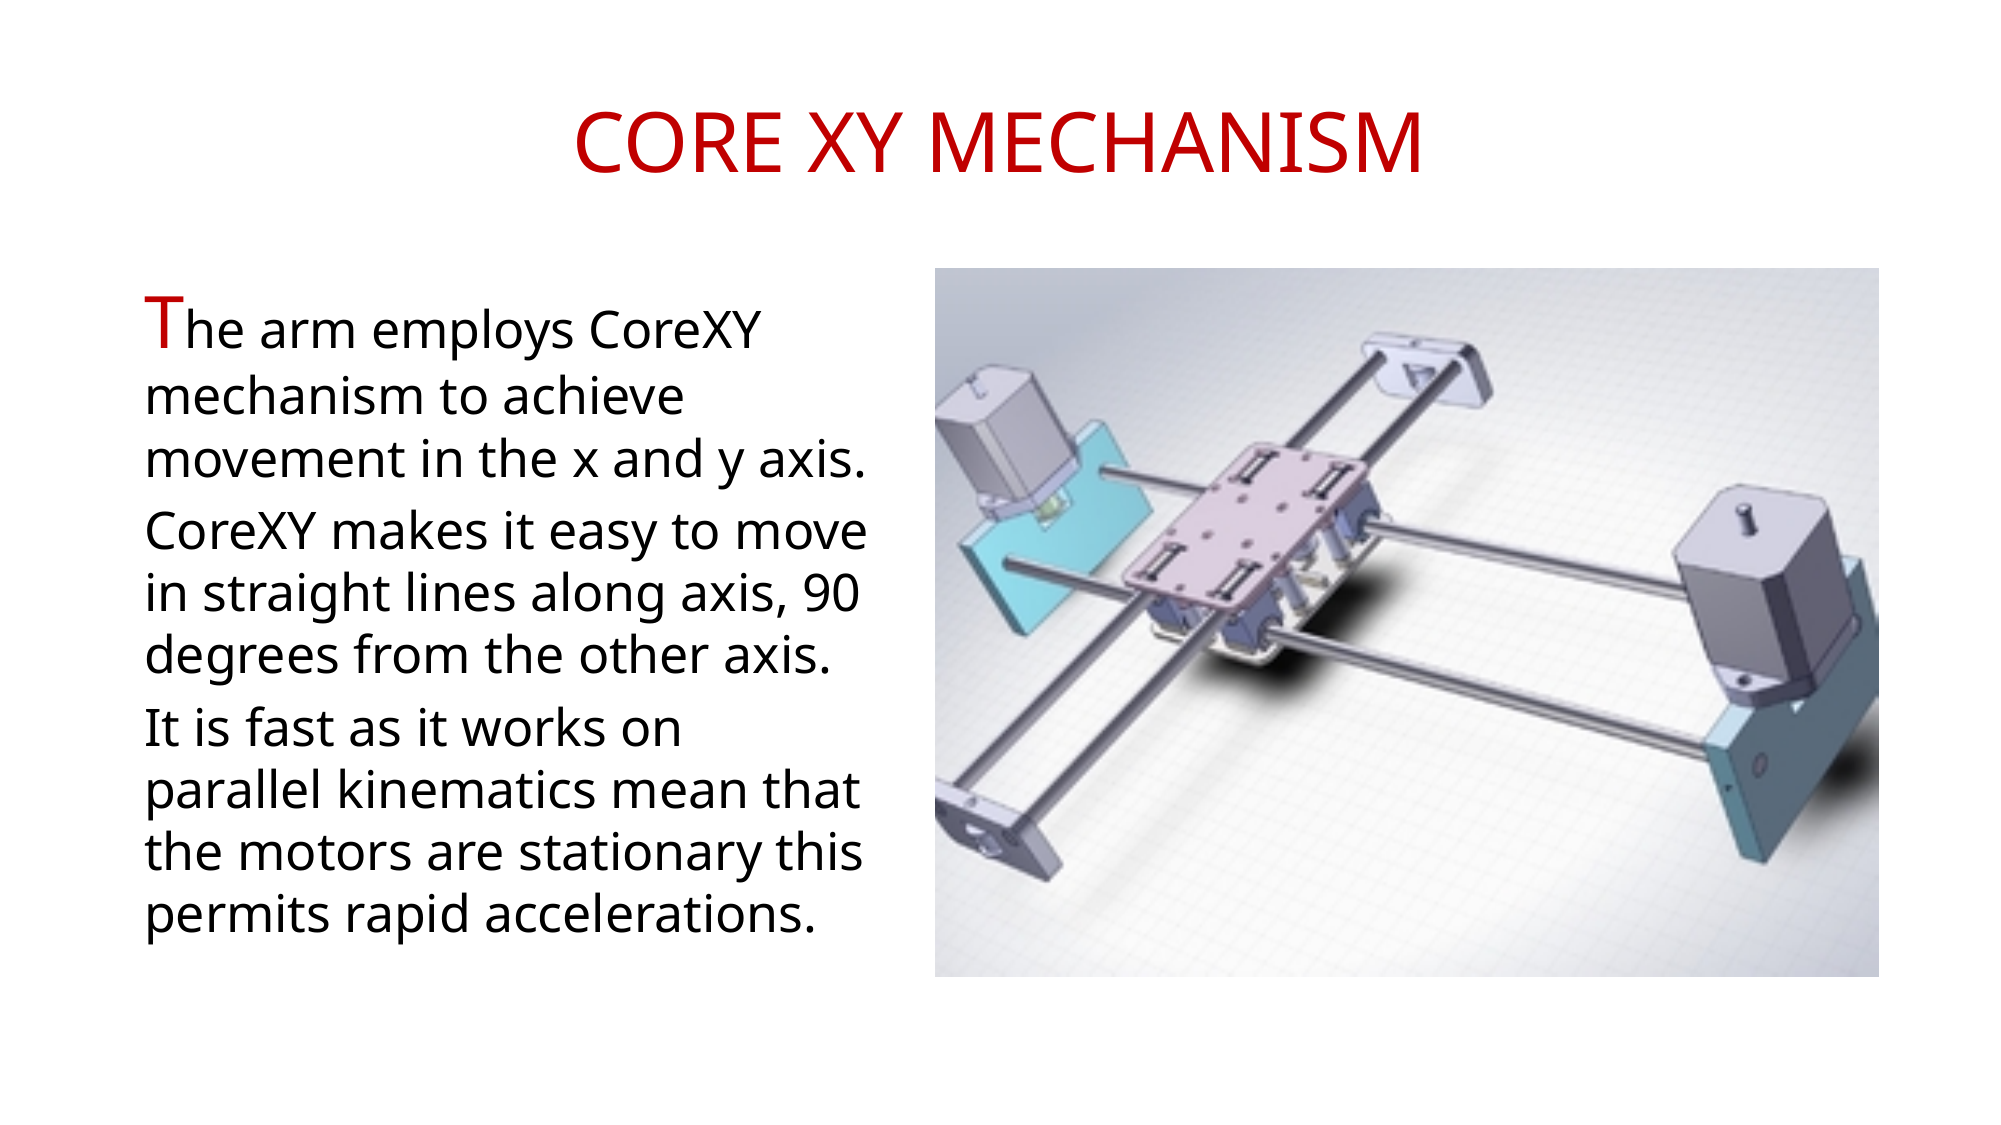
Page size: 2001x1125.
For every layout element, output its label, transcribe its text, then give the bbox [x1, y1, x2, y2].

title CORE XY MECHANISM [99, 45, 1900, 233]
picture [935, 268, 1879, 977]
list The arm employs CoreXY mechanism to achieve movement in the x and y axis. CoreXY makes it easy to move in straight lines along axis, 90 degrees from the other axis. It is fast as it works on parallel kinematics mean that the motors are stationary this permits rapid accelerations. [129, 268, 891, 977]
